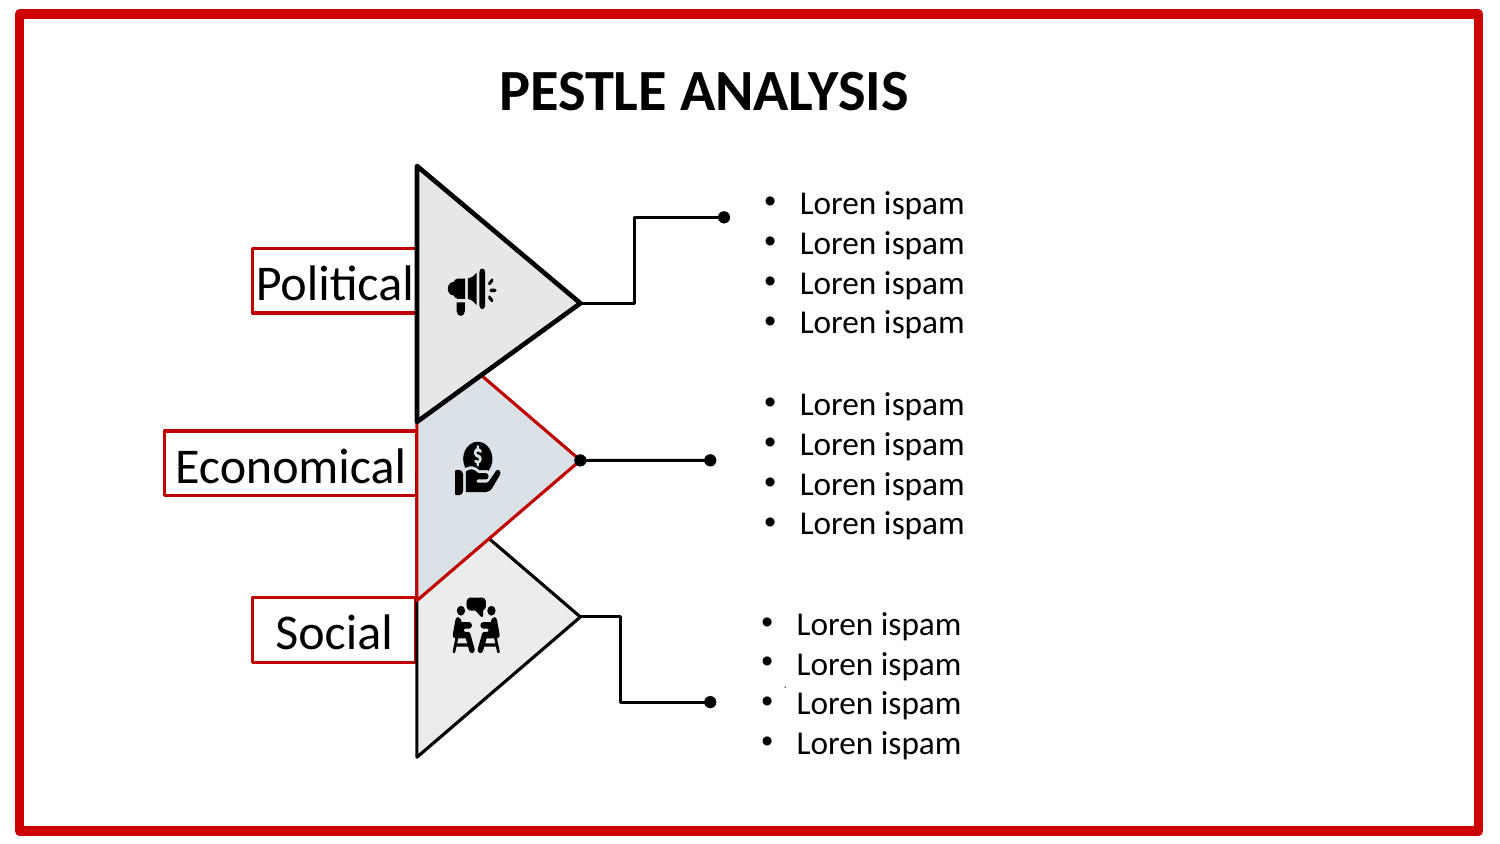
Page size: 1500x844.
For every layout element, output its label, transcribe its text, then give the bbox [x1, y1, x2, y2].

text_box Loren ispam Loren ispam Loren ispam Loren ispam [746, 586, 1362, 763]
text_box [456, 605, 466, 616]
text_box [456, 302, 465, 316]
text_box [465, 469, 501, 493]
text_box [416, 539, 577, 758]
text_box [18, 12, 1481, 833]
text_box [544, 217, 725, 304]
text_box Loren ispam Loren ispam Loren ispam Loren ispam [749, 165, 1365, 342]
text_box [488, 295, 494, 302]
text_box [489, 288, 497, 293]
text_box [466, 597, 486, 617]
text_box [477, 617, 500, 654]
text_box [488, 278, 494, 285]
text_box [416, 375, 576, 601]
text_box [447, 278, 466, 299]
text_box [530, 615, 711, 703]
text_box Loren ispam Loren ispam Loren ispam Loren ispam [749, 367, 1365, 543]
text_box [479, 268, 486, 310]
text_box [416, 165, 569, 422]
text_box [452, 617, 475, 654]
text_box [487, 605, 496, 616]
text_box [467, 272, 477, 305]
text_box [455, 469, 464, 496]
text_box [463, 441, 493, 471]
